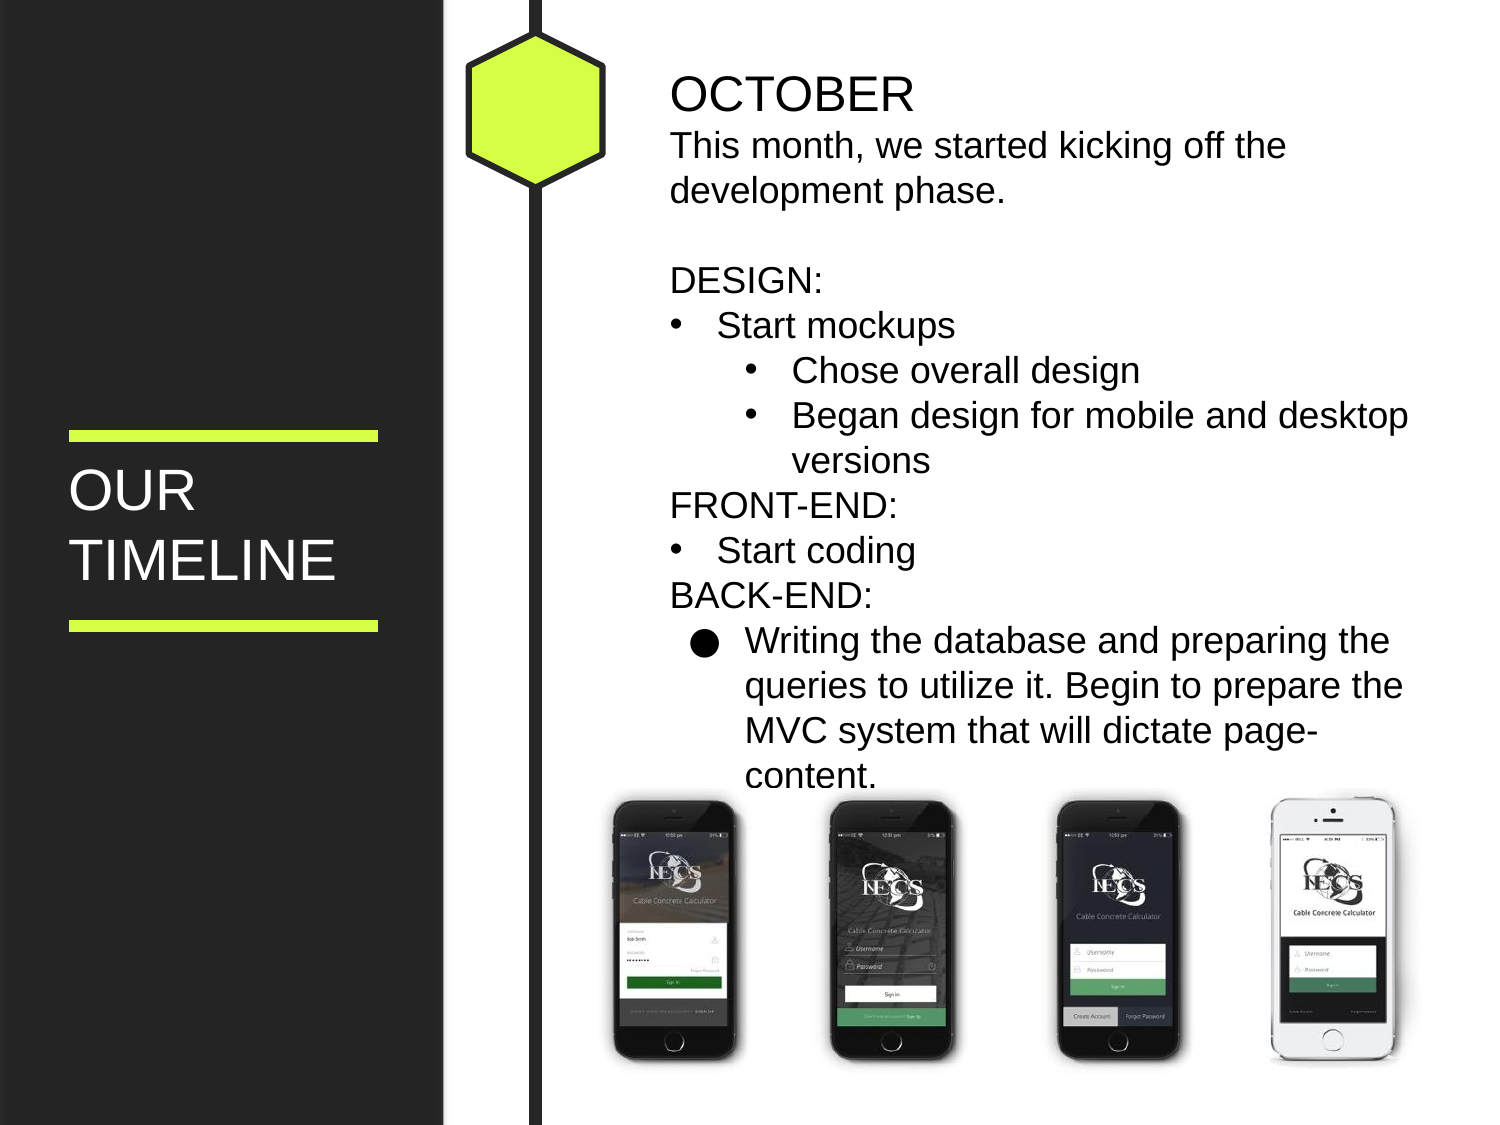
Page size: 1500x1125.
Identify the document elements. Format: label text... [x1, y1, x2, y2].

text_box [53, 435, 531, 627]
picture [589, 787, 1442, 1077]
text_box [468, 34, 531, 186]
text_box OCTOBER This month, we started kicking off the development phase. DESIGN: Start mockups Chose overall design Began design for mobile and desktop versions FRONT-END: Start coding BACK-END: Writing the database and preparing the queries to utilize it. Begin to prepare the MVC system that will dictate page-content. [654, 53, 1468, 721]
text_box [540, 34, 603, 186]
text_box [0, 0, 444, 1125]
